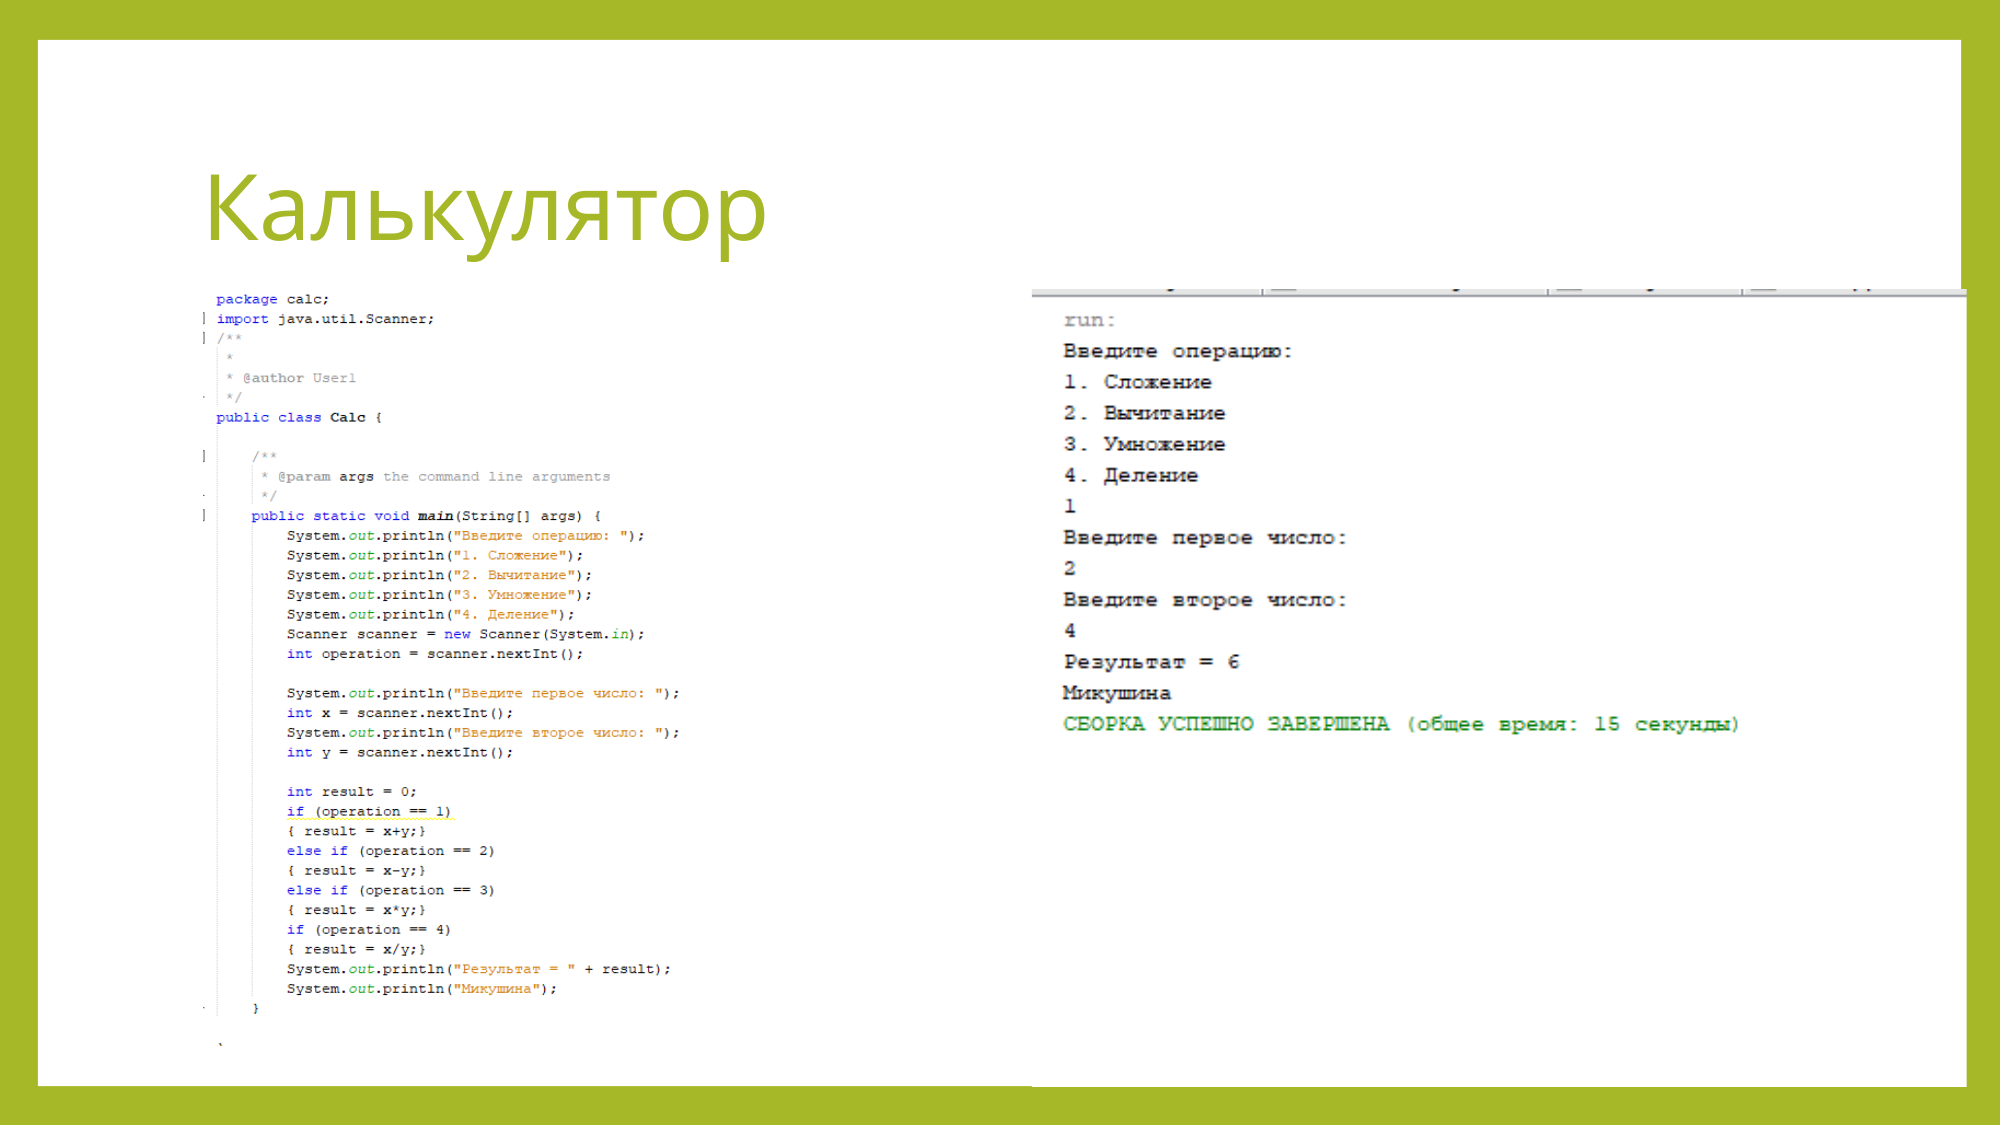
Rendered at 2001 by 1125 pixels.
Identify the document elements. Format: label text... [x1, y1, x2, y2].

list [202, 289, 751, 1046]
title Калькулятор [187, 99, 1808, 323]
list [1031, 289, 1967, 1088]
